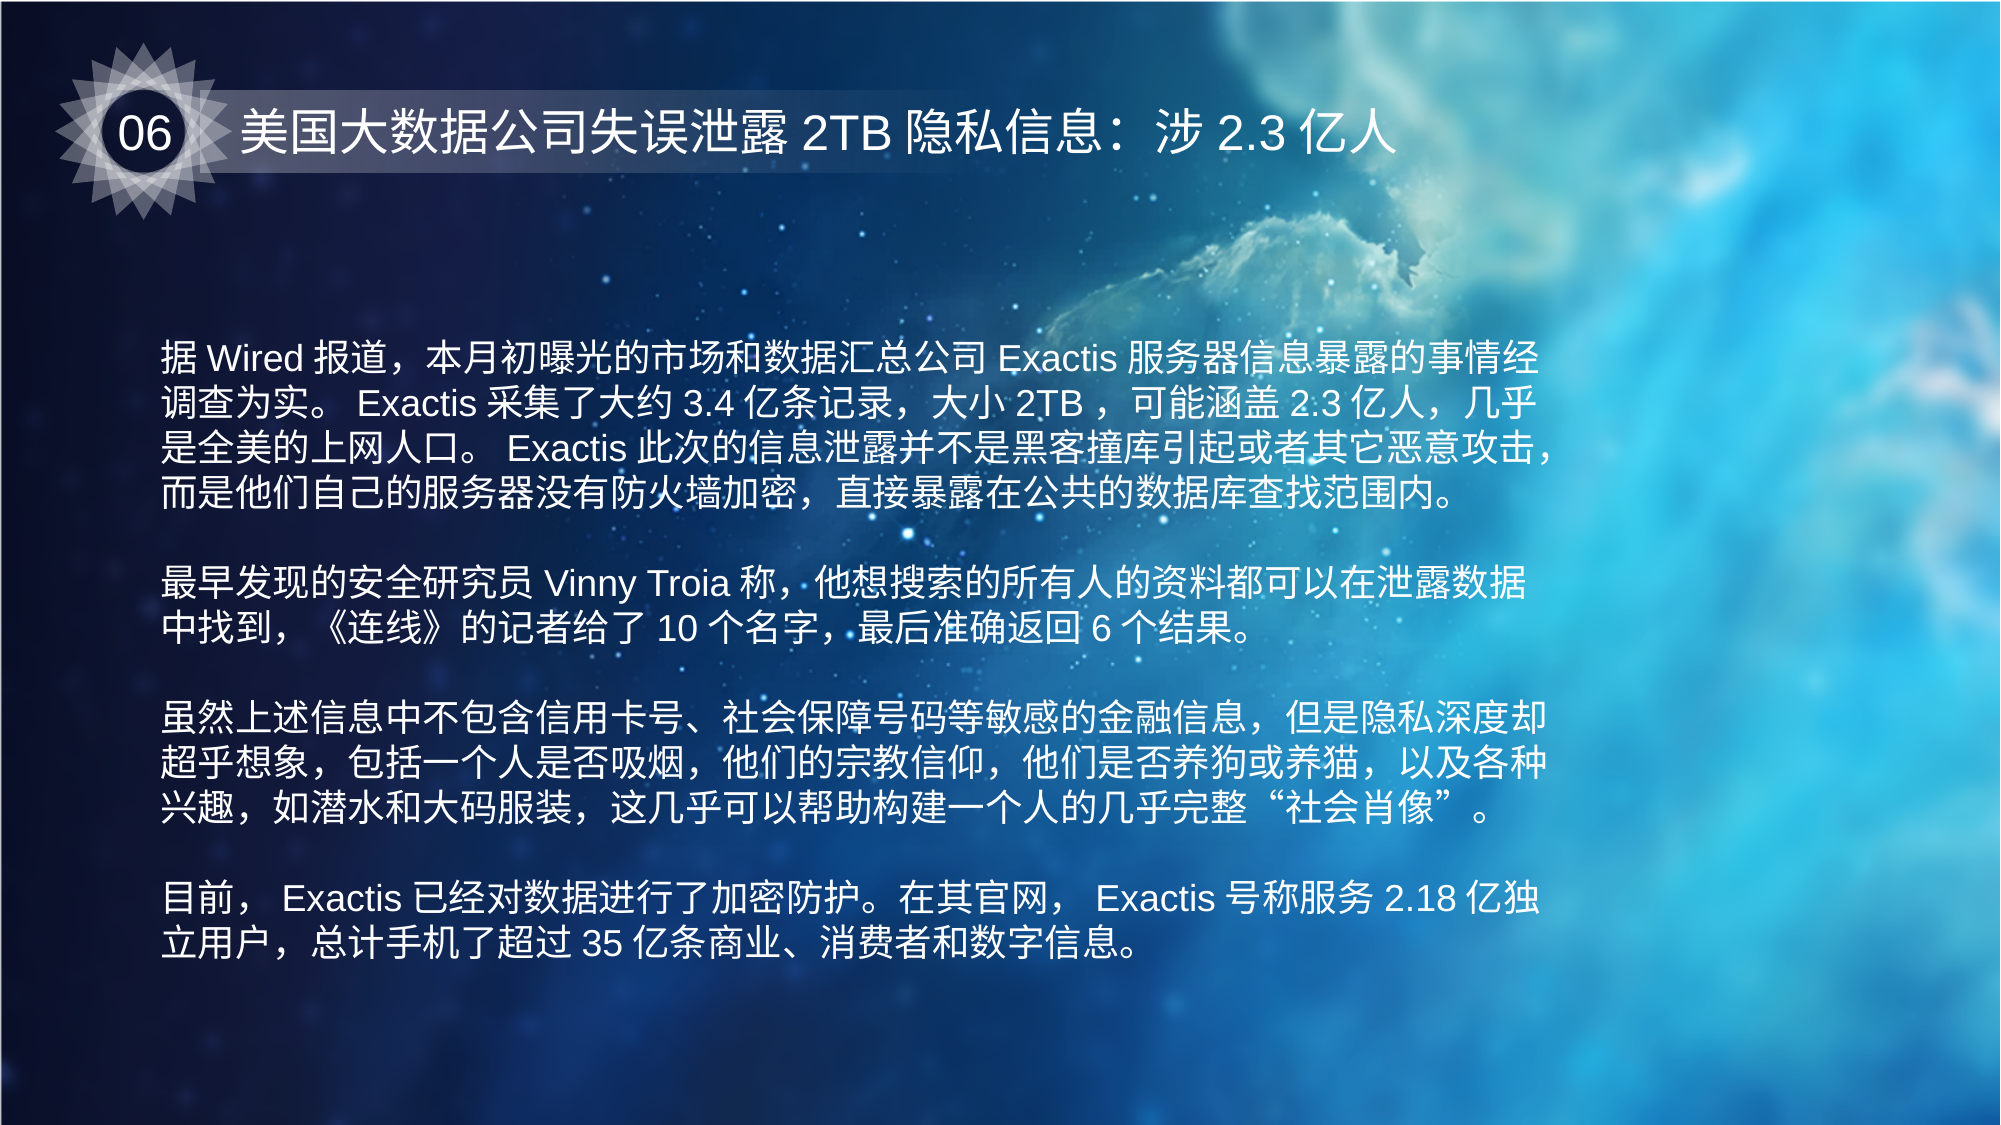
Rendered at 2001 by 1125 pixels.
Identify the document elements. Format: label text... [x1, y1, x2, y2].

picture [3, 2, 2000, 1125]
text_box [54, 42, 233, 221]
text_box 据Wired报道，本月初曝光的市场和数据汇总公司Exactis服务器信息暴露的事情经调查为实。Exactis采集了大约3.4亿条记录，大小2TB，可能涵盖2.3亿人，几乎是全美的上网人口。Exactis此次的信息泄露并不是黑客撞库引起或者其它恶意攻击，而是他们自己的服务器没有防火墙加密，直接暴露在公共的数据库查找范围内。 最早发现的安全研究员Vinny Troia称，他想搜索的所有人的资料都可以在泄露数据中找到，《连线》的记者给了10个名字，最后准确返回6个结果。 虽然上述信息中不包含信用卡号、社会保障号码等敏感的金融信息，但是隐私深度却超乎想象，包括一个人是否吸烟，他们的宗教信仰，他们是否养狗或养猫，以及各种兴趣，如潜水和大码服装，这几乎可以帮助构建一个人的几乎完整“社会肖像”。 目前，Exactis已经对数据进行了加密防护。在其官网，Exactis号称服务2.18亿独立用户，总计手机了超过35亿条商业、消费者和数字信息。 [145, 326, 1573, 971]
text_box [238, 169, 990, 175]
text_box [238, 88, 990, 93]
text_box 美国大数据公司失误泄露2TB隐私信息：涉2.3亿人 [238, 93, 1414, 169]
